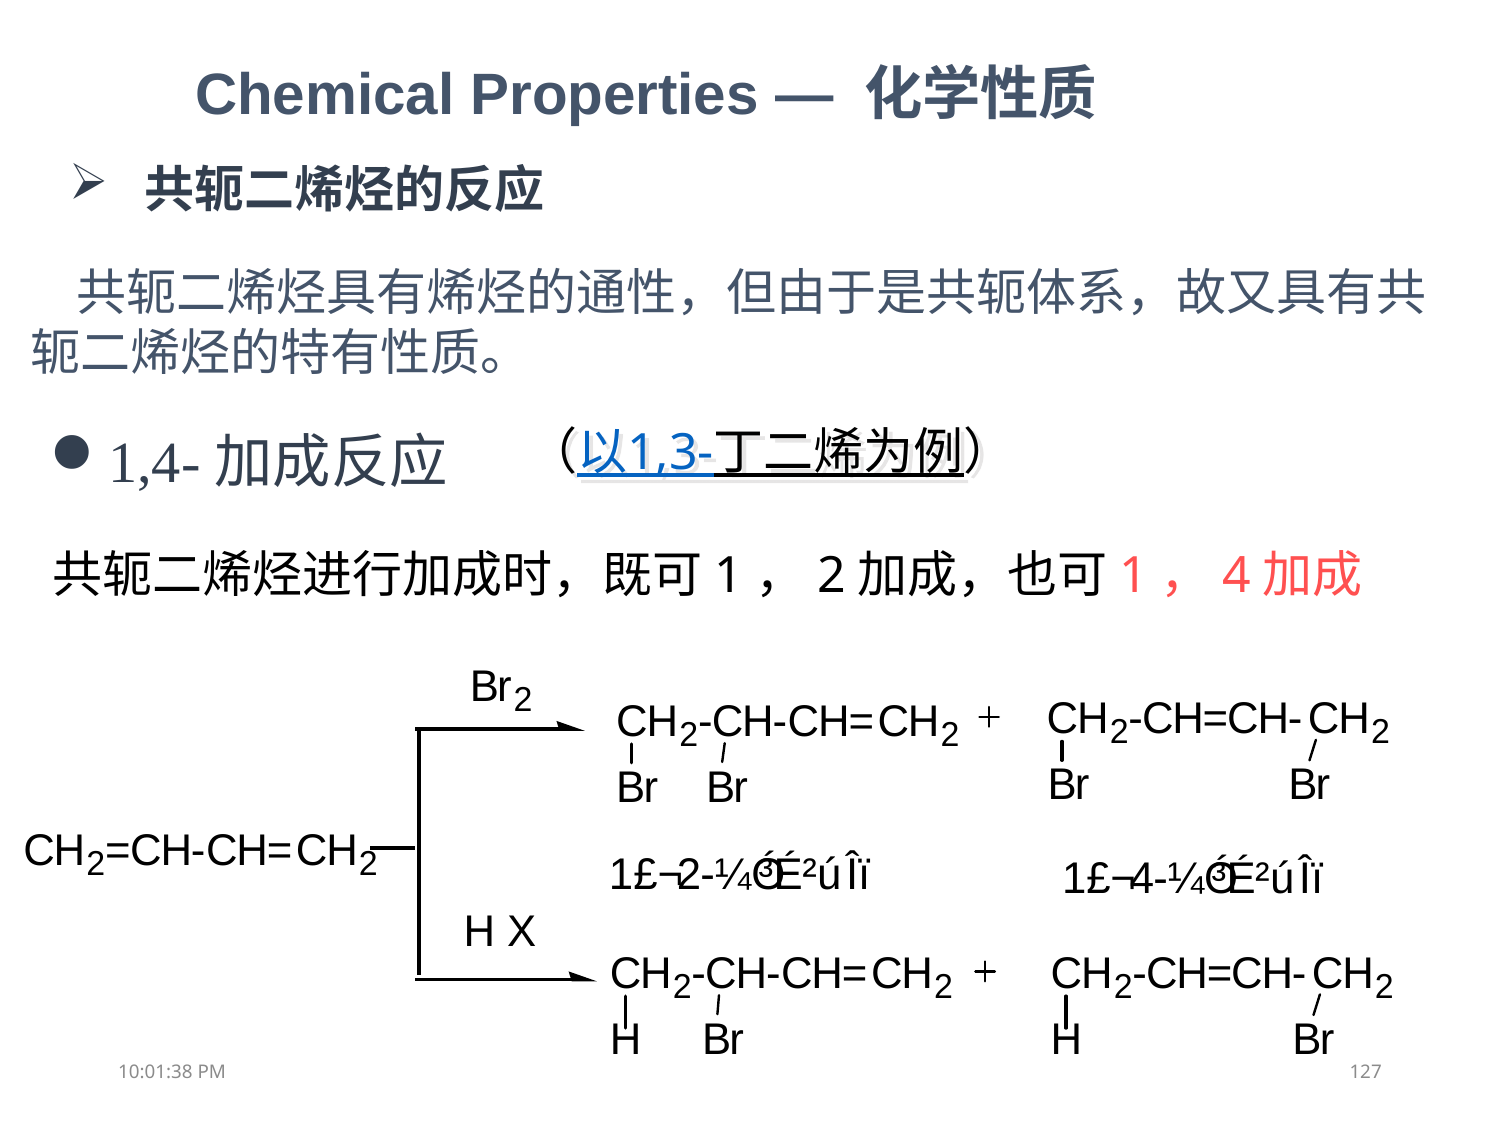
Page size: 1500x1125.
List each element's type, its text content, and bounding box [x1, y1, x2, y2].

text_box Chemical Properties — 化学性质 [180, 0, 1348, 134]
text_box 共轭二烯烃进行加成时，既可1，2加成，也可1，4加成 [3, 534, 1378, 610]
text_box （以1,3-丁二烯为例） [512, 412, 1040, 500]
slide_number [103, 1063, 441, 1103]
text_box 共轭二烯烃的反应 [54, 150, 571, 225]
text_box 1,4-加成反应 [35, 417, 516, 502]
text_box 共轭二烯烃具有烯烃的通性，但由于是共轭体系，故又具有共轭二烯烃的特有性质。 [16, 252, 1475, 388]
slide_number 127 [1059, 1063, 1397, 1103]
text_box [17, 660, 1400, 1063]
